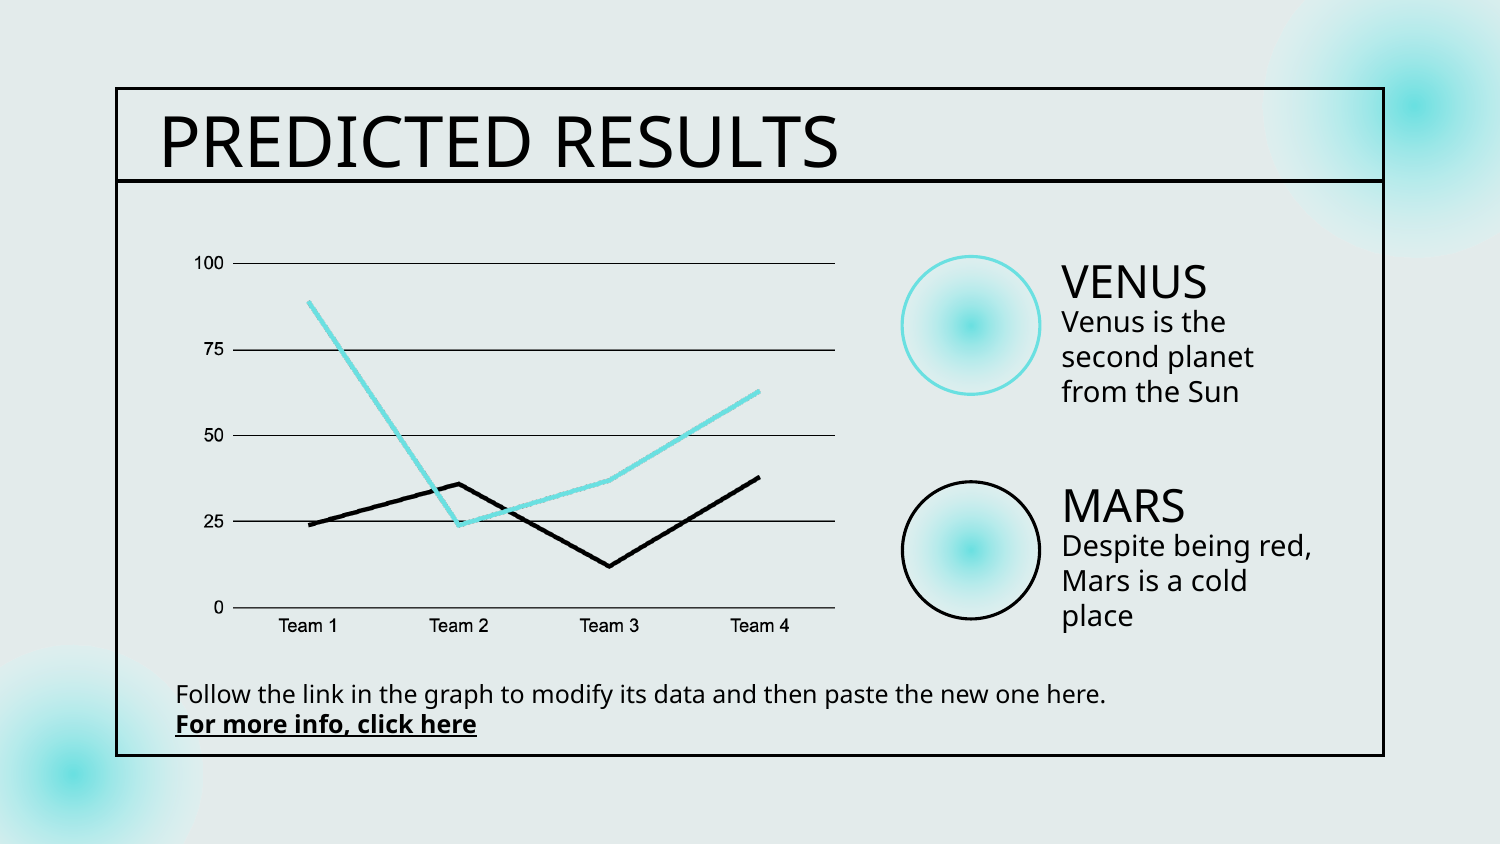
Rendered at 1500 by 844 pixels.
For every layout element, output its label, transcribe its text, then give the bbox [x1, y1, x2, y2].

title VENUS [1046, 256, 1336, 304]
picture [171, 233, 856, 657]
text_box [902, 481, 1040, 619]
subtitle Venus is the second planet from the Sun [1046, 315, 1336, 396]
title PREDICTED RESULTS [143, 88, 1355, 192]
title MARS [1046, 480, 1336, 528]
text_box Follow the link in the graph to modify its data and then paste the new one here. For more info, click here [160, 663, 1336, 758]
subtitle Despite being red, Mars is a cold place [1046, 540, 1336, 620]
text_box [902, 256, 1040, 395]
